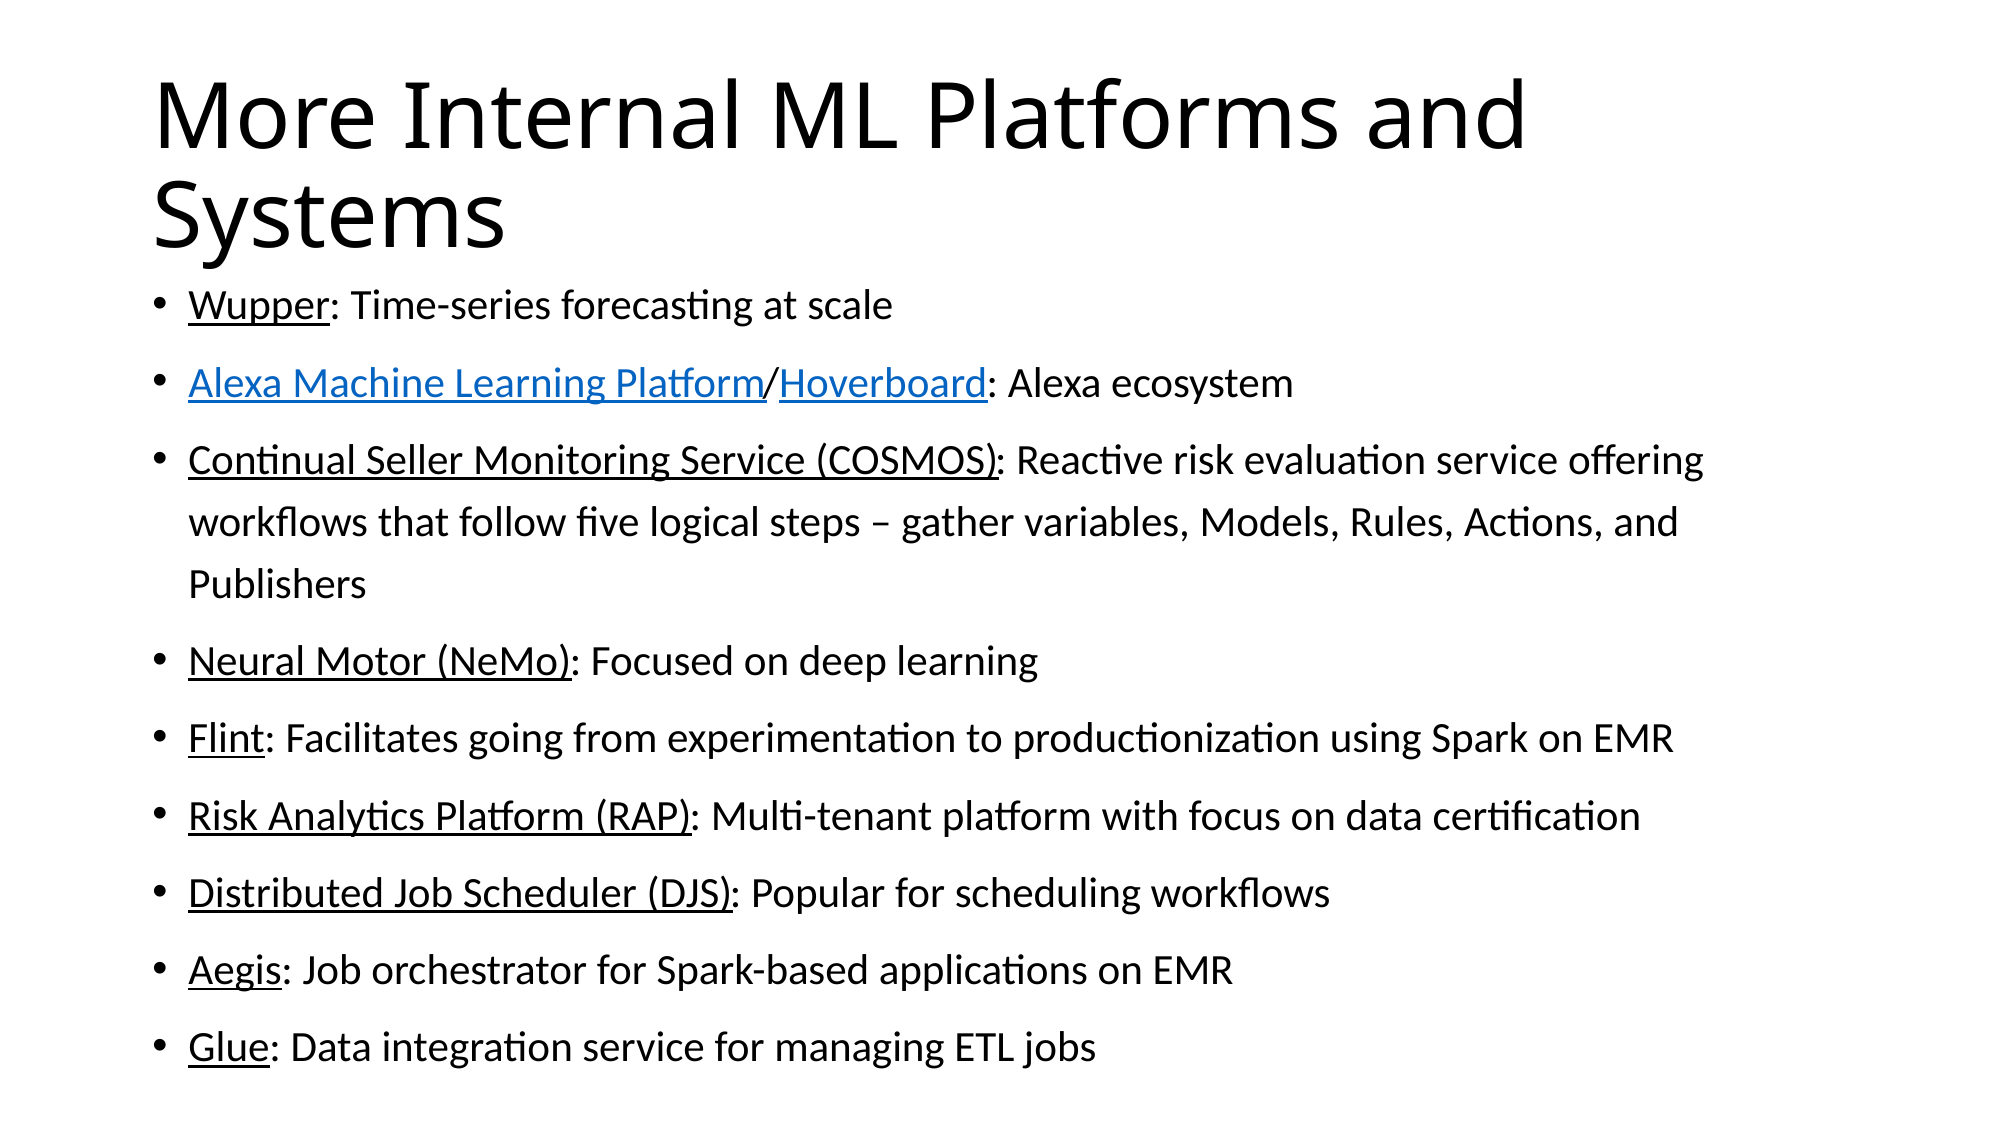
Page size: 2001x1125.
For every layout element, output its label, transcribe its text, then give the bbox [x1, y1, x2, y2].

list Wupper: Time-series forecasting at scale Alexa Machine Learning Platform/Hoverboard: Alexa ecosystem Continual Seller Monitoring Service (COSMOS): Reactive risk evaluation service offering workflows that follow five logical steps – gather variables, Models, Rules, Actions, and Publishers Neural Motor (NeMo): Focused on deep learning Flint: Facilitates going from experimentation to productionization using Spark on EMR Risk Analytics Platform (RAP): Multi-tenant platform with focus on data certification Distributed Job Scheduler (DJS): Popular for scheduling workflows Aegis: Job orchestrator for Spark-based applications on EMR Glue: Data integration service for managing ETL jobs [137, 258, 1863, 1088]
title More Internal ML Platforms and Systems [137, 59, 1863, 258]
